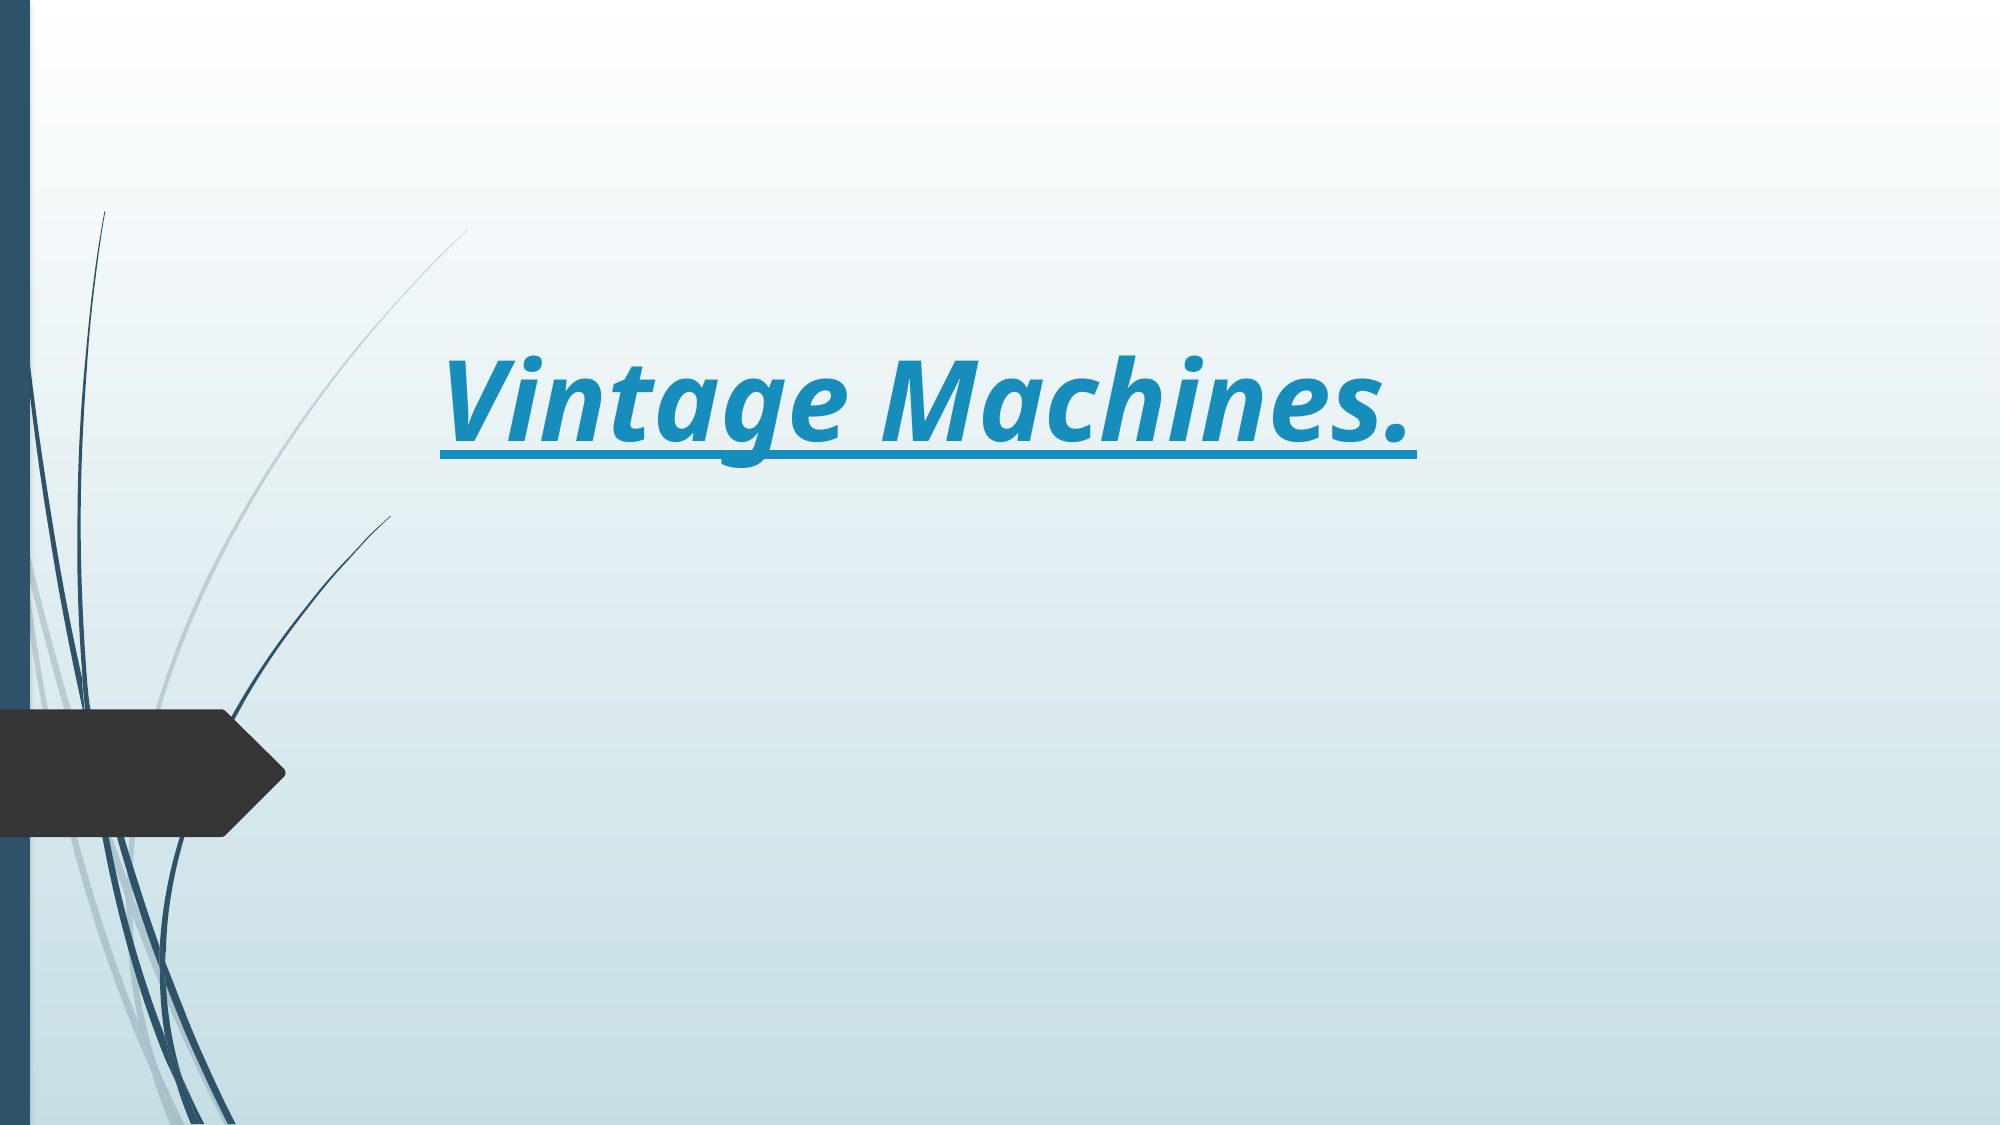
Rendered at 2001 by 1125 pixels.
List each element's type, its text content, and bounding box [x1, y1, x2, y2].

title Vintage Machines. [424, 54, 1888, 472]
